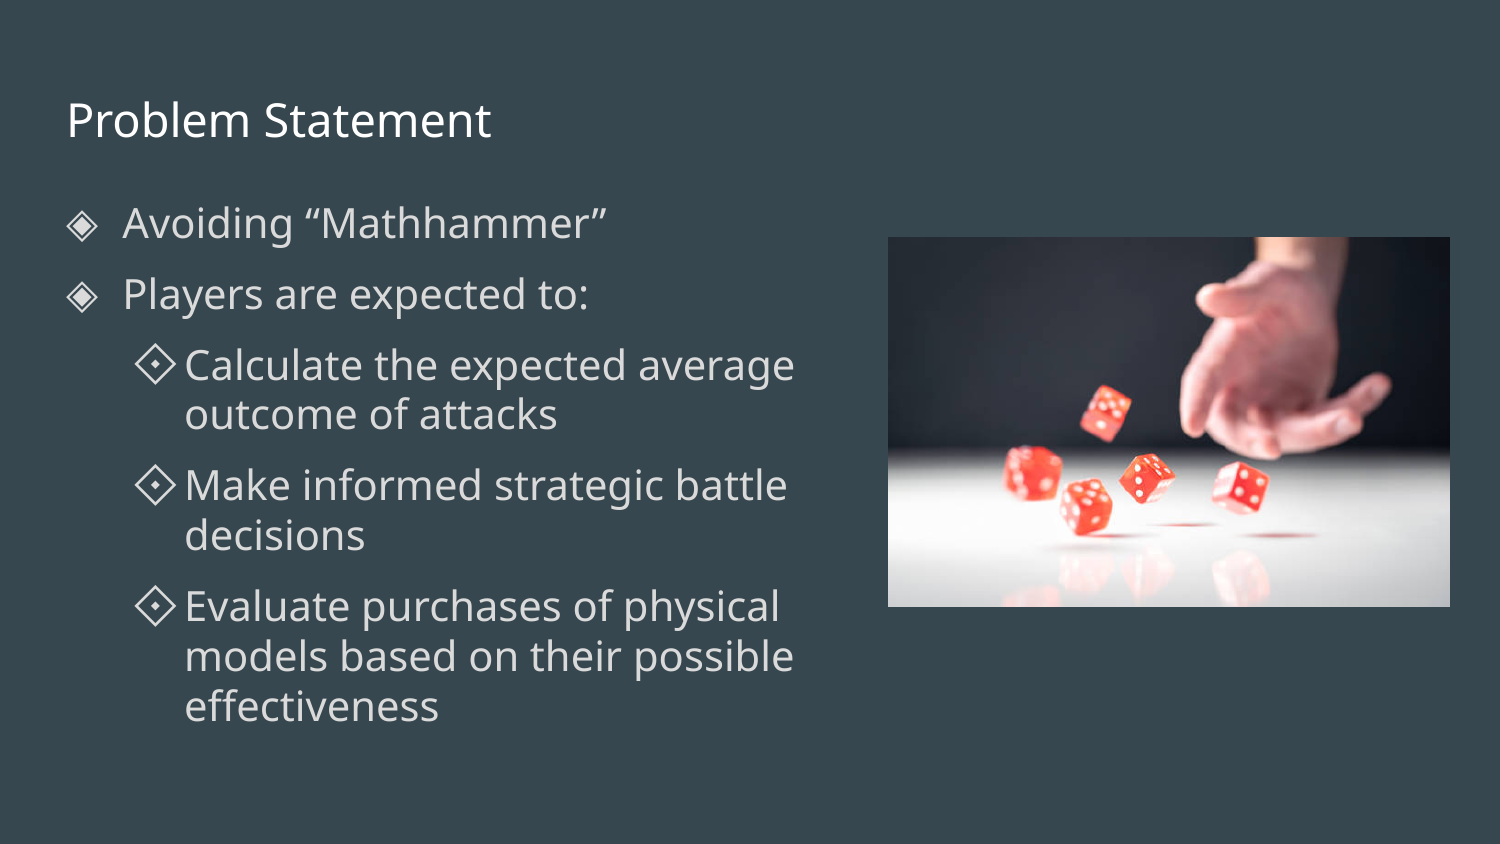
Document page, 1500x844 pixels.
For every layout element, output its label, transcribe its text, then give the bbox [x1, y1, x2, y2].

list Avoiding “Mathhammer” Players are expected to: Calculate the expected average outcome of attacks Make informed strategic battle decisions Evaluate purchases of physical models based on their possible effectiveness [51, 141, 935, 797]
title Problem Statement [51, 72, 1449, 167]
picture [888, 237, 1451, 607]
